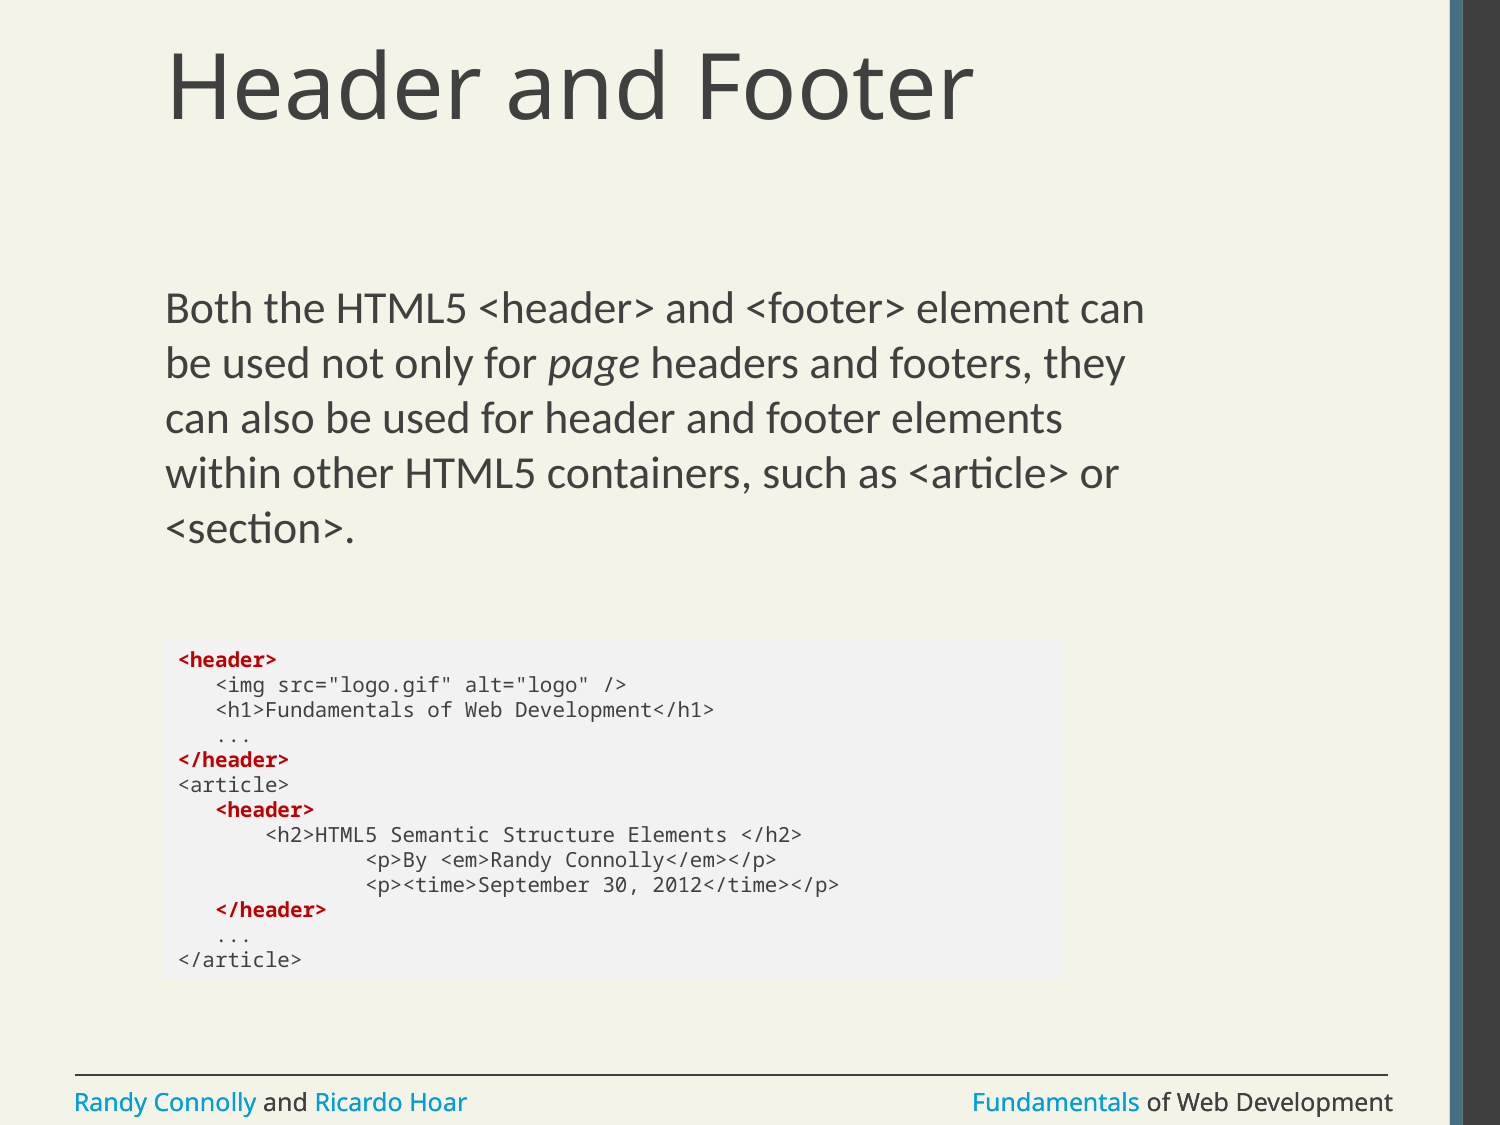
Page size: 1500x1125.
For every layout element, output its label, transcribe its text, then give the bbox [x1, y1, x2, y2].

title Header and Footer [150, 20, 1425, 188]
text_box <header> <img src="logo.gif" alt="logo" /> <h1>Fundamentals of Web Development</h1> ... </header> <article> <header> <h2>HTML5 Semantic Structure Elements </h2> <p>By <em>Randy Connolly</em></p> <p><time>September 30, 2012</time></p> </header> ... </article> [162, 639, 1063, 979]
list Both the HTML5 <header> and <footer> element can be used not only for page headers and footers, they can also be used for header and footer elements within other HTML5 containers, such as <article> or <section>. [150, 270, 1200, 1013]
